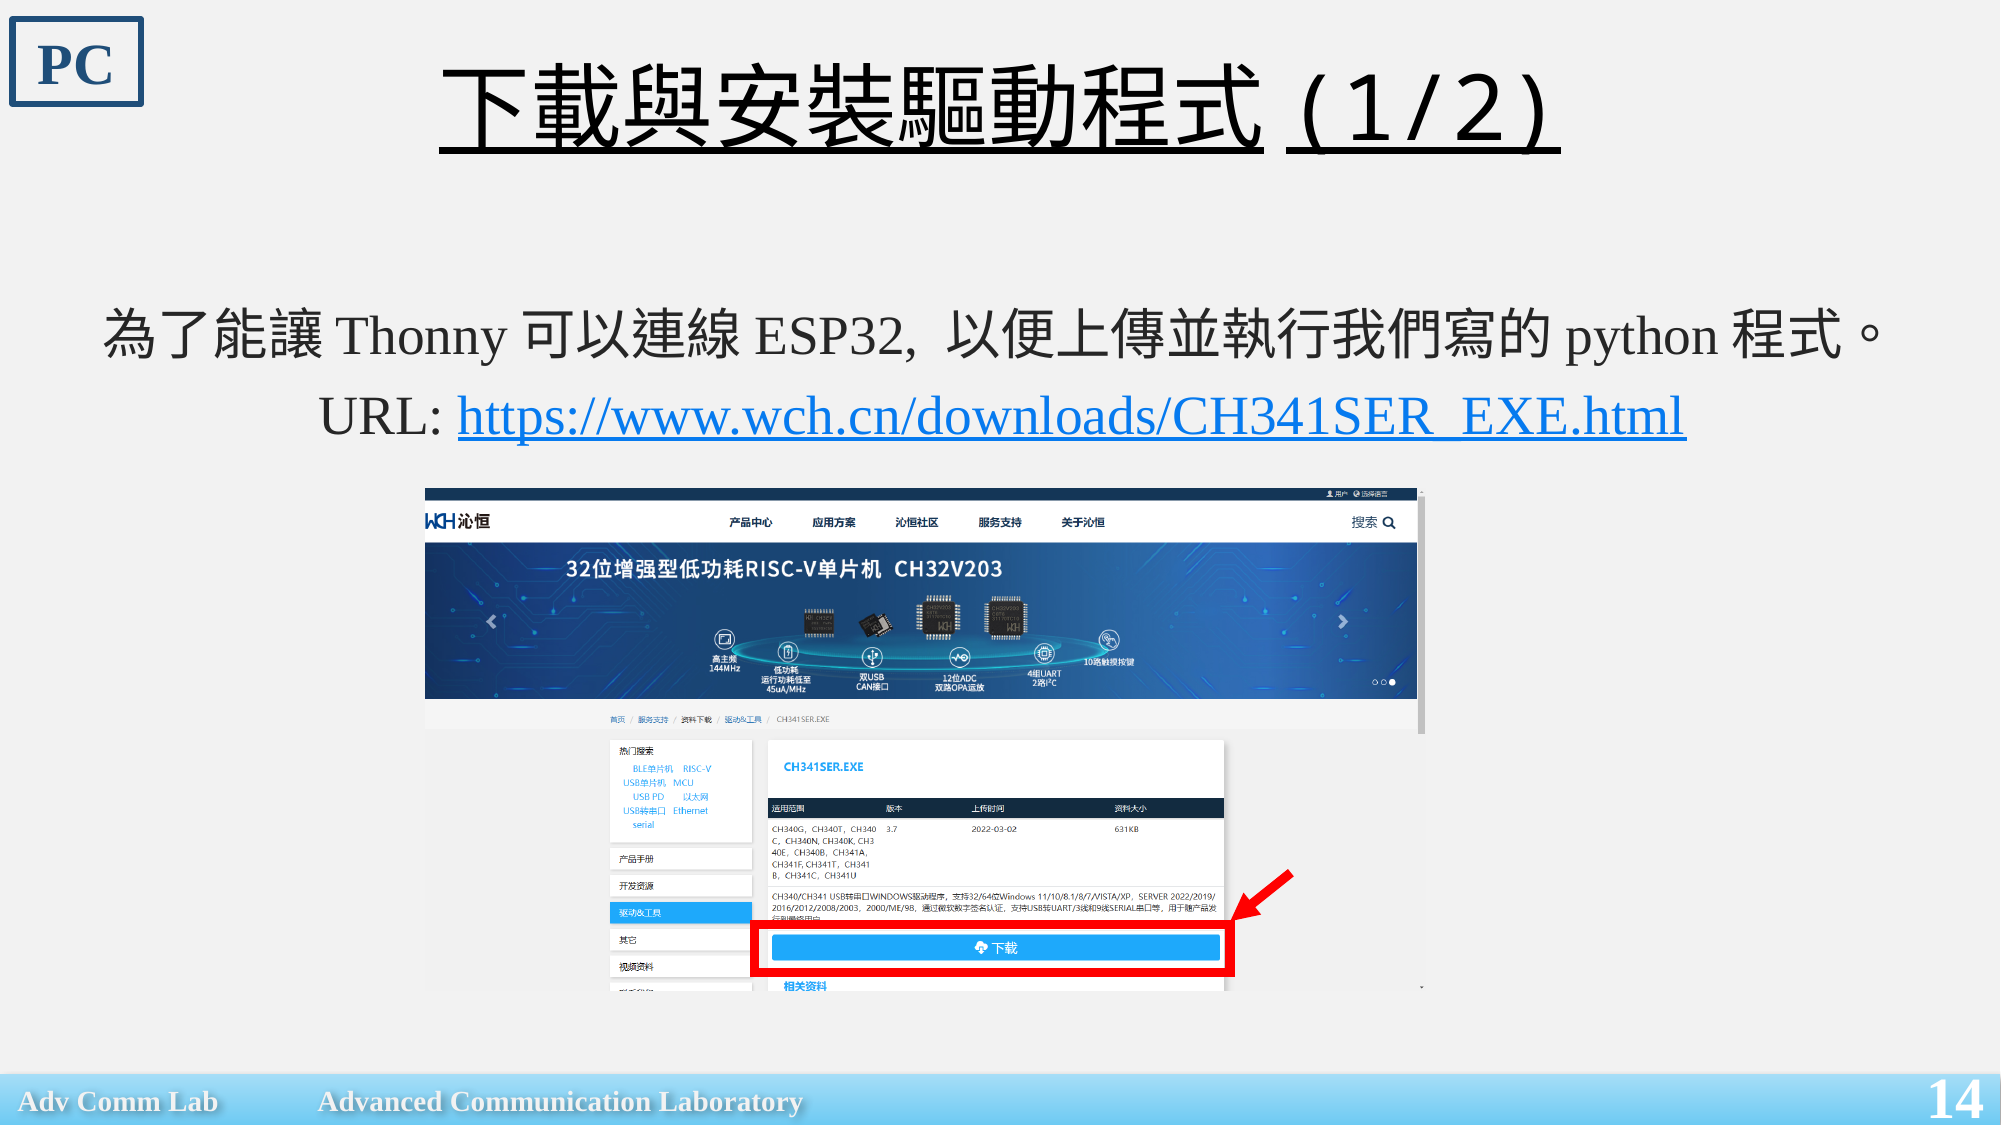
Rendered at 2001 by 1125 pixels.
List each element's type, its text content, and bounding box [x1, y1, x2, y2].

list 為了能讓Thonny可以連線ESP32, 以便上傳並執行我們寫的python程式。 URL: https://www.wch.cn/downloads/CH341SER_EXE.html [0, 299, 2000, 455]
title 下載與安裝驅動程式(1/2) [137, 2, 1863, 220]
picture [425, 488, 1426, 991]
slide_number 14 [1550, 1065, 2000, 1125]
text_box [1230, 872, 1291, 922]
text_box PC [12, 19, 141, 104]
